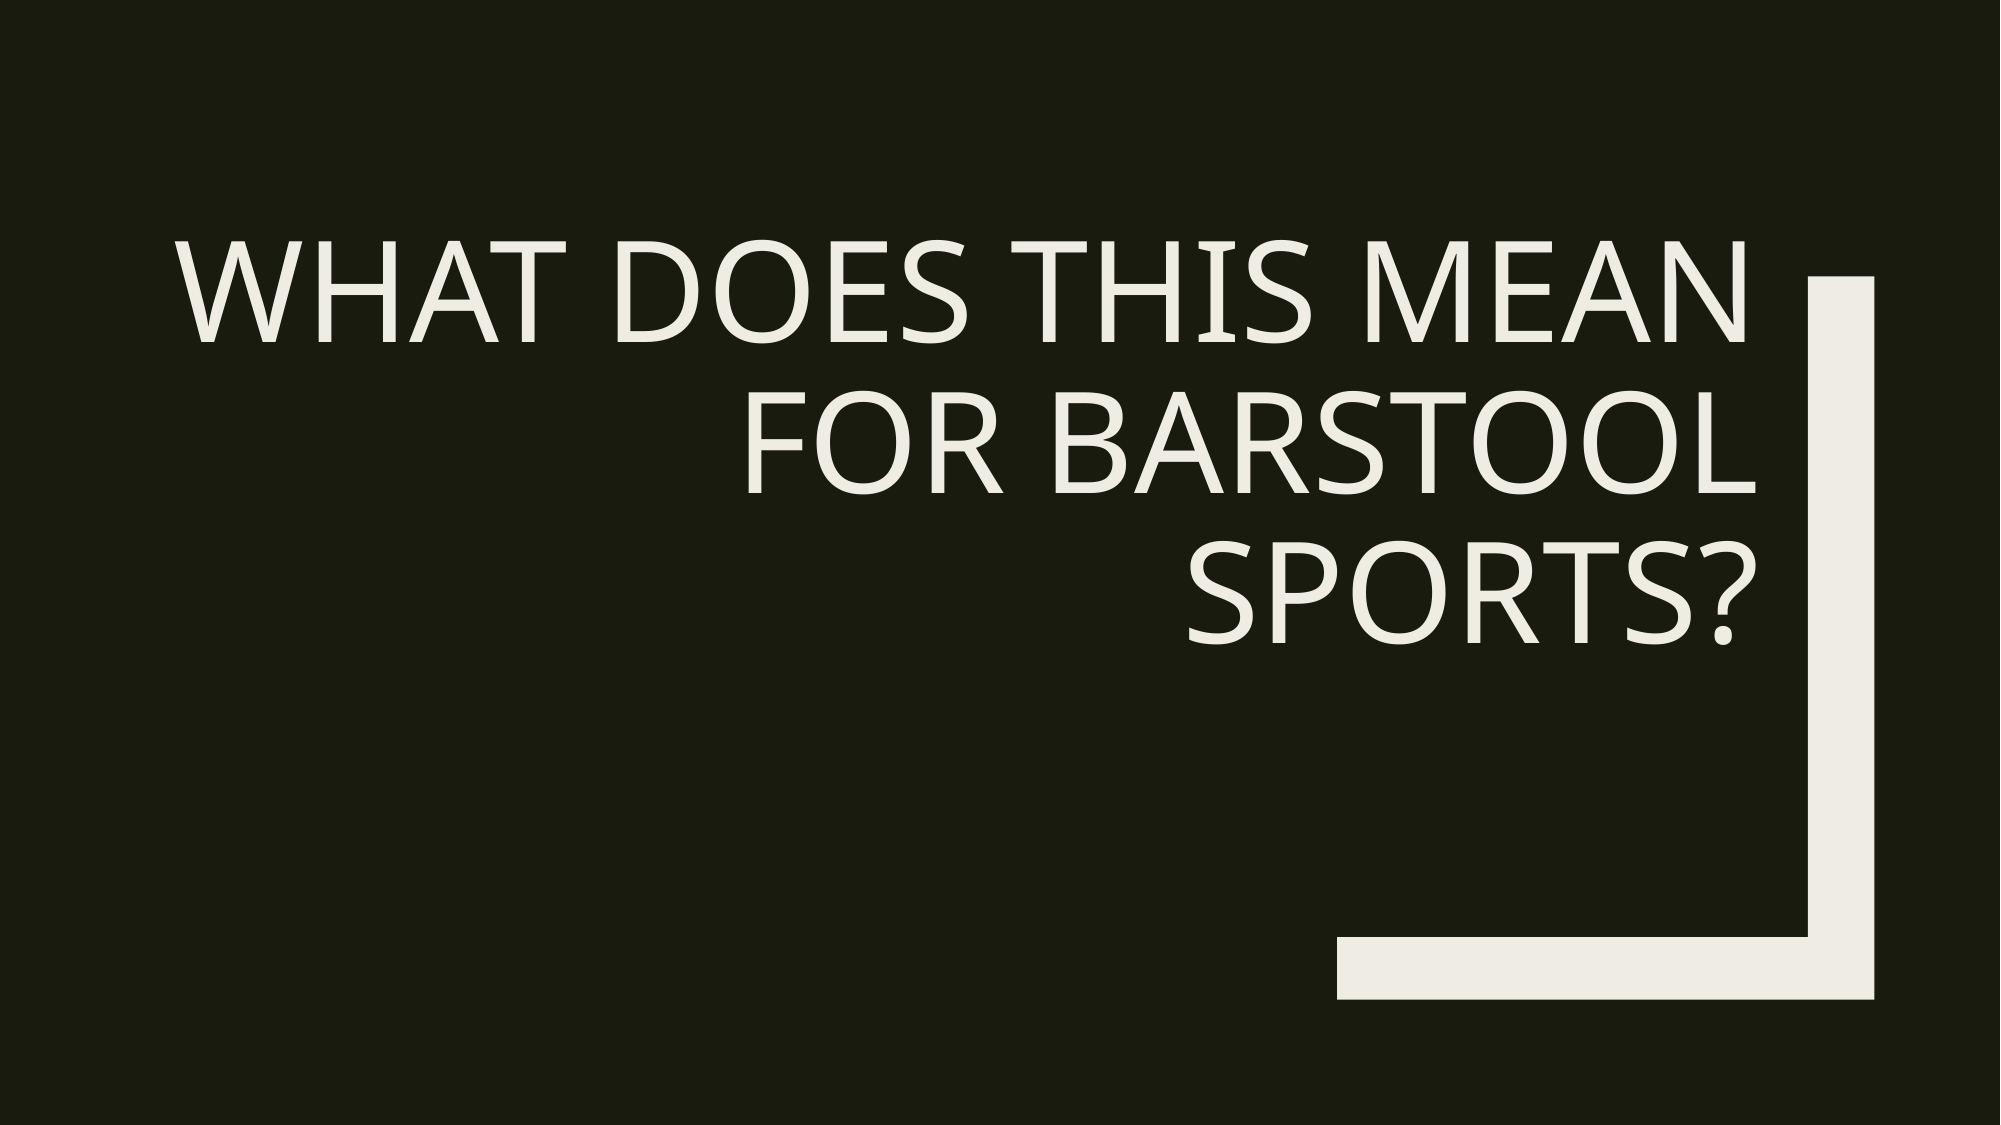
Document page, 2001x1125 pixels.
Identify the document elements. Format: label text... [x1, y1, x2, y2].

title What does this mean FOR BARSTOOL Sports? [125, 213, 1775, 682]
